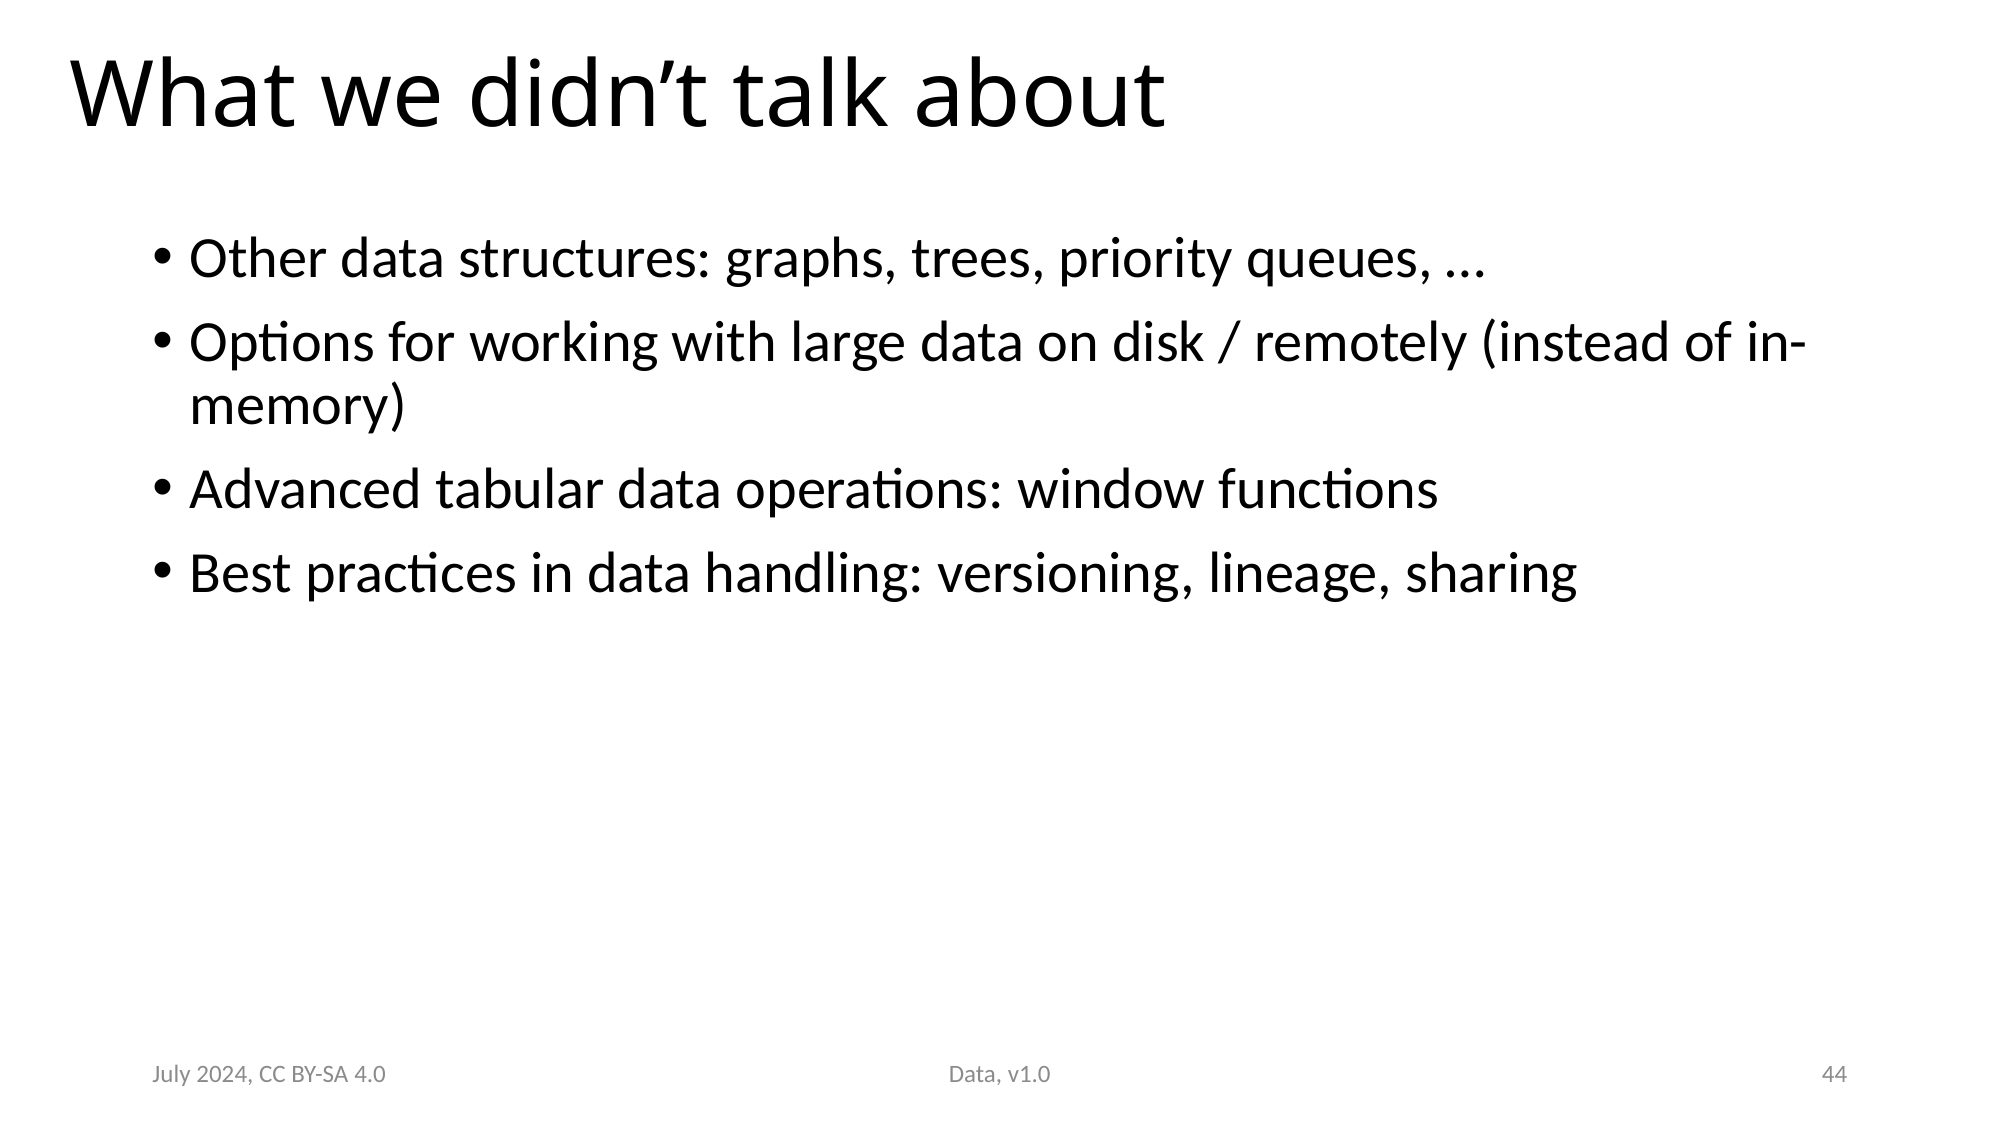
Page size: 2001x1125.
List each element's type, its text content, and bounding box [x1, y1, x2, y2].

footer Data, v1.0 [662, 1042, 1338, 1103]
slide_number 44 [1412, 1042, 1863, 1103]
title What we didn’t talk about [55, 23, 1934, 172]
list Other data structures: graphs, trees, priority queues, … Options for working with large data on disk / remotely (instead of in-memory) Advanced tabular data operations: window functions Best practices in data handling: versioning, lineage, sharing [137, 219, 1863, 1014]
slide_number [137, 1042, 588, 1103]
